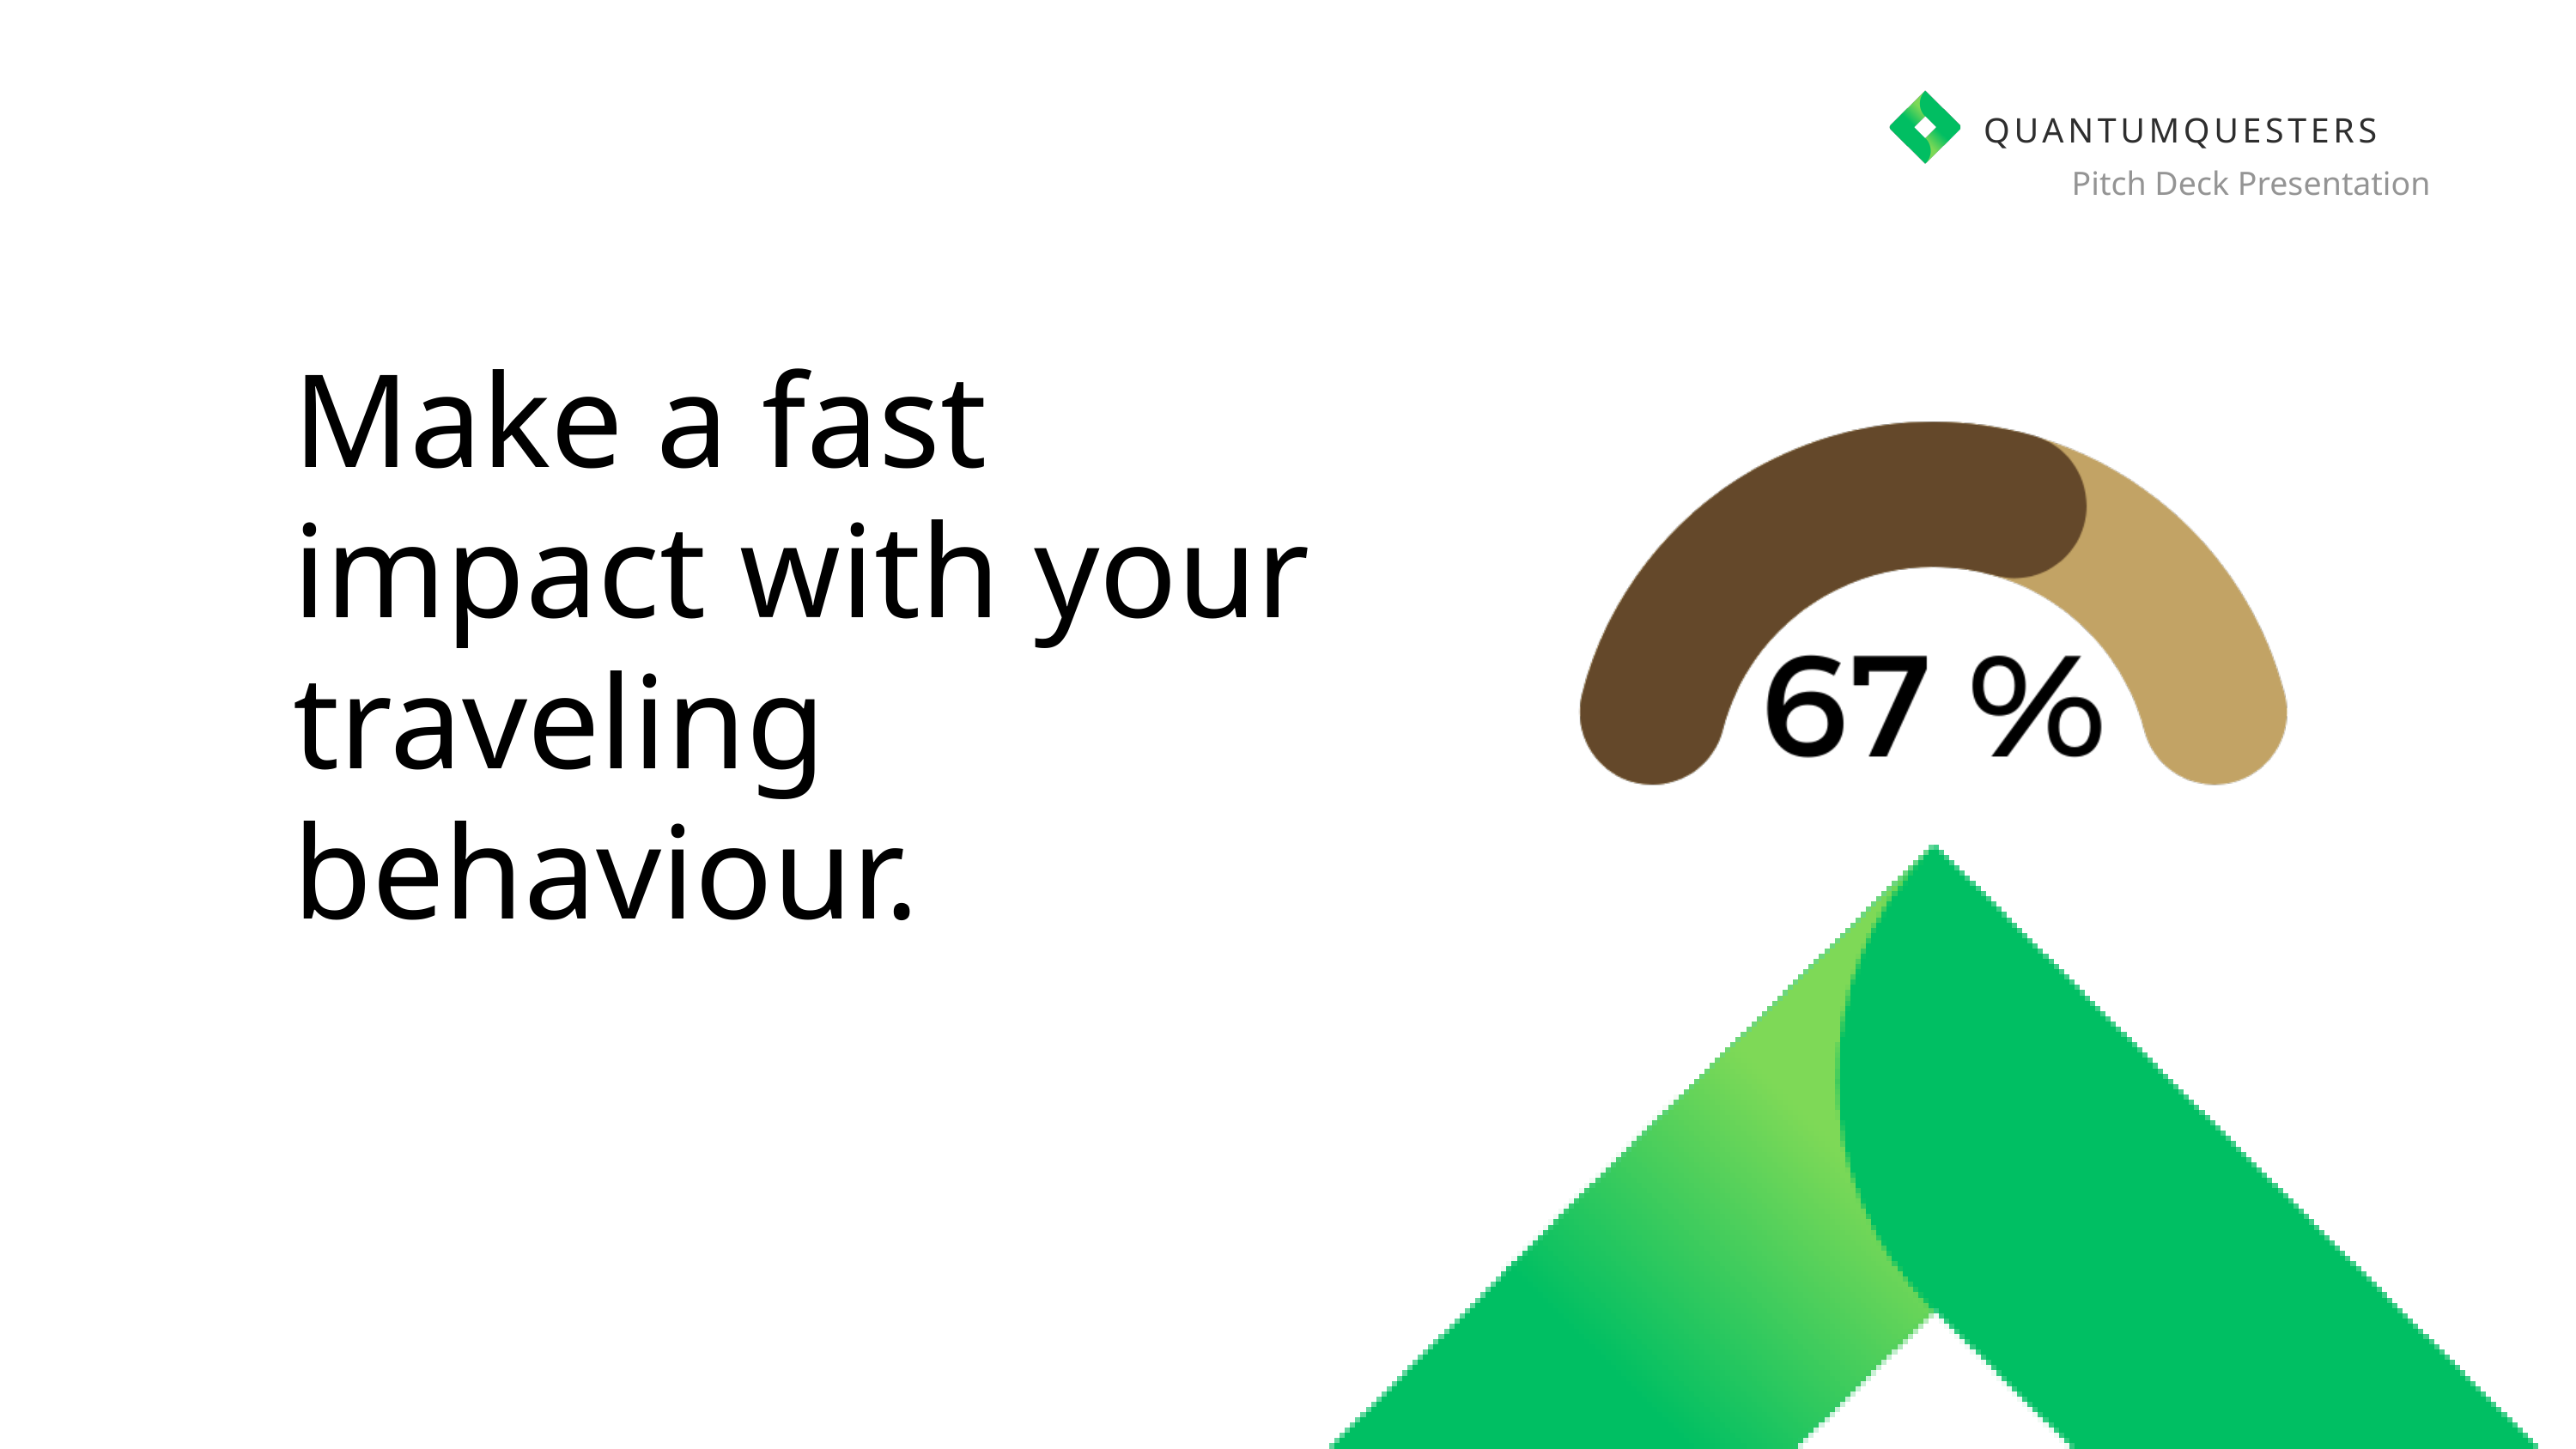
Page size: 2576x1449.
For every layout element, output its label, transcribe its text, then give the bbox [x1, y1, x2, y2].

text_box Pitch Deck Presentation [1978, 172, 2432, 203]
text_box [1889, 90, 2521, 165]
text_box Make a fast impact with your traveling behaviour. [293, 342, 1393, 945]
text_box [1288, 840, 2576, 1449]
picture [1498, 349, 2369, 858]
